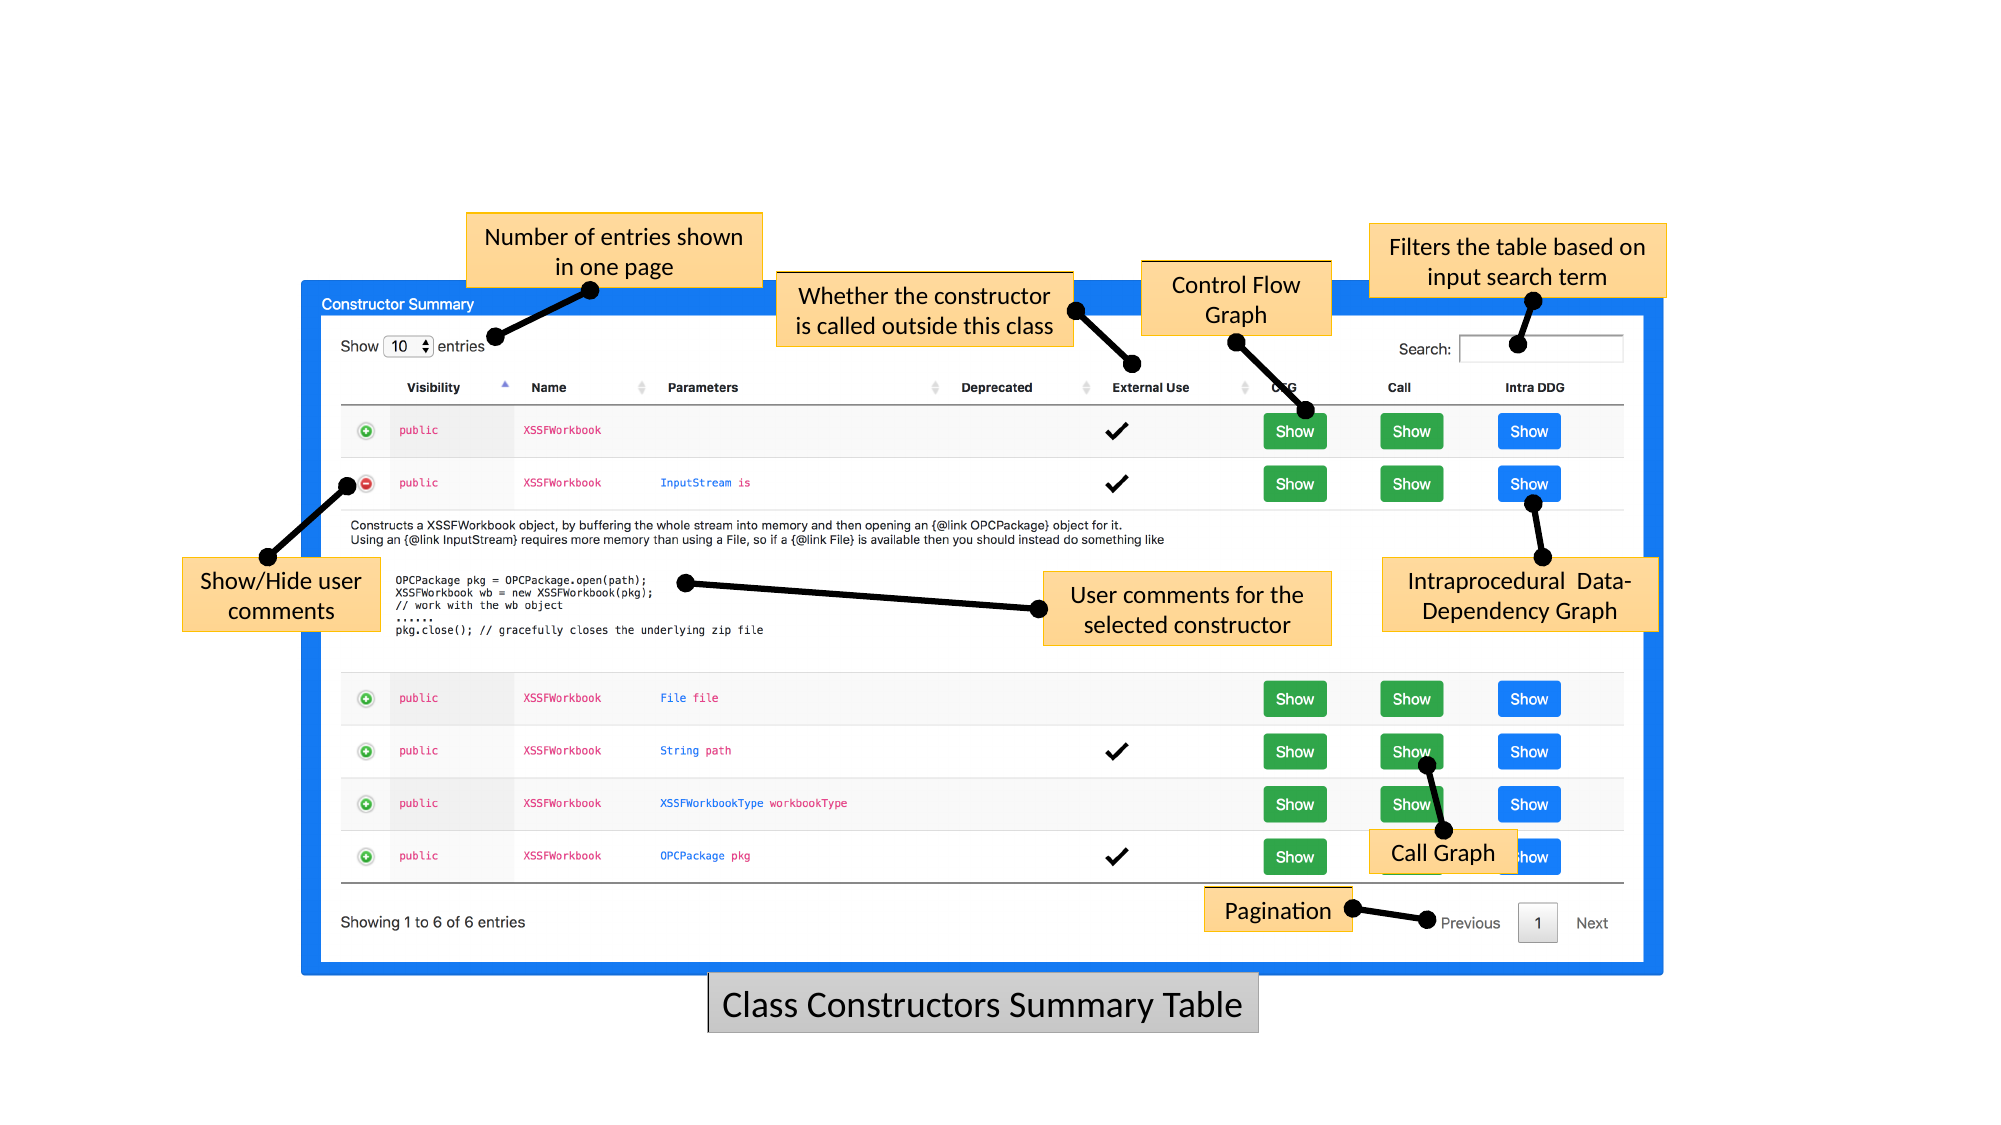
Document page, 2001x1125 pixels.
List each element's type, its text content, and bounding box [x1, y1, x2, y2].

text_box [495, 290, 591, 337]
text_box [267, 486, 348, 558]
text_box Control Flow Graph [1141, 260, 1332, 274]
text_box Class Constructors Summary Table [707, 977, 1259, 1033]
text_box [1075, 310, 1133, 364]
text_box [1427, 765, 1444, 831]
text_box Number of entries shown in one page [466, 212, 763, 274]
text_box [1517, 300, 1534, 345]
text_box Filters the table based on input search term [1369, 223, 1667, 298]
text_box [1236, 342, 1306, 411]
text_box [1352, 908, 1428, 920]
picture [297, 274, 1666, 977]
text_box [1533, 503, 1543, 558]
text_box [685, 583, 1039, 609]
text_box Show/Hide user comments [182, 557, 297, 632]
